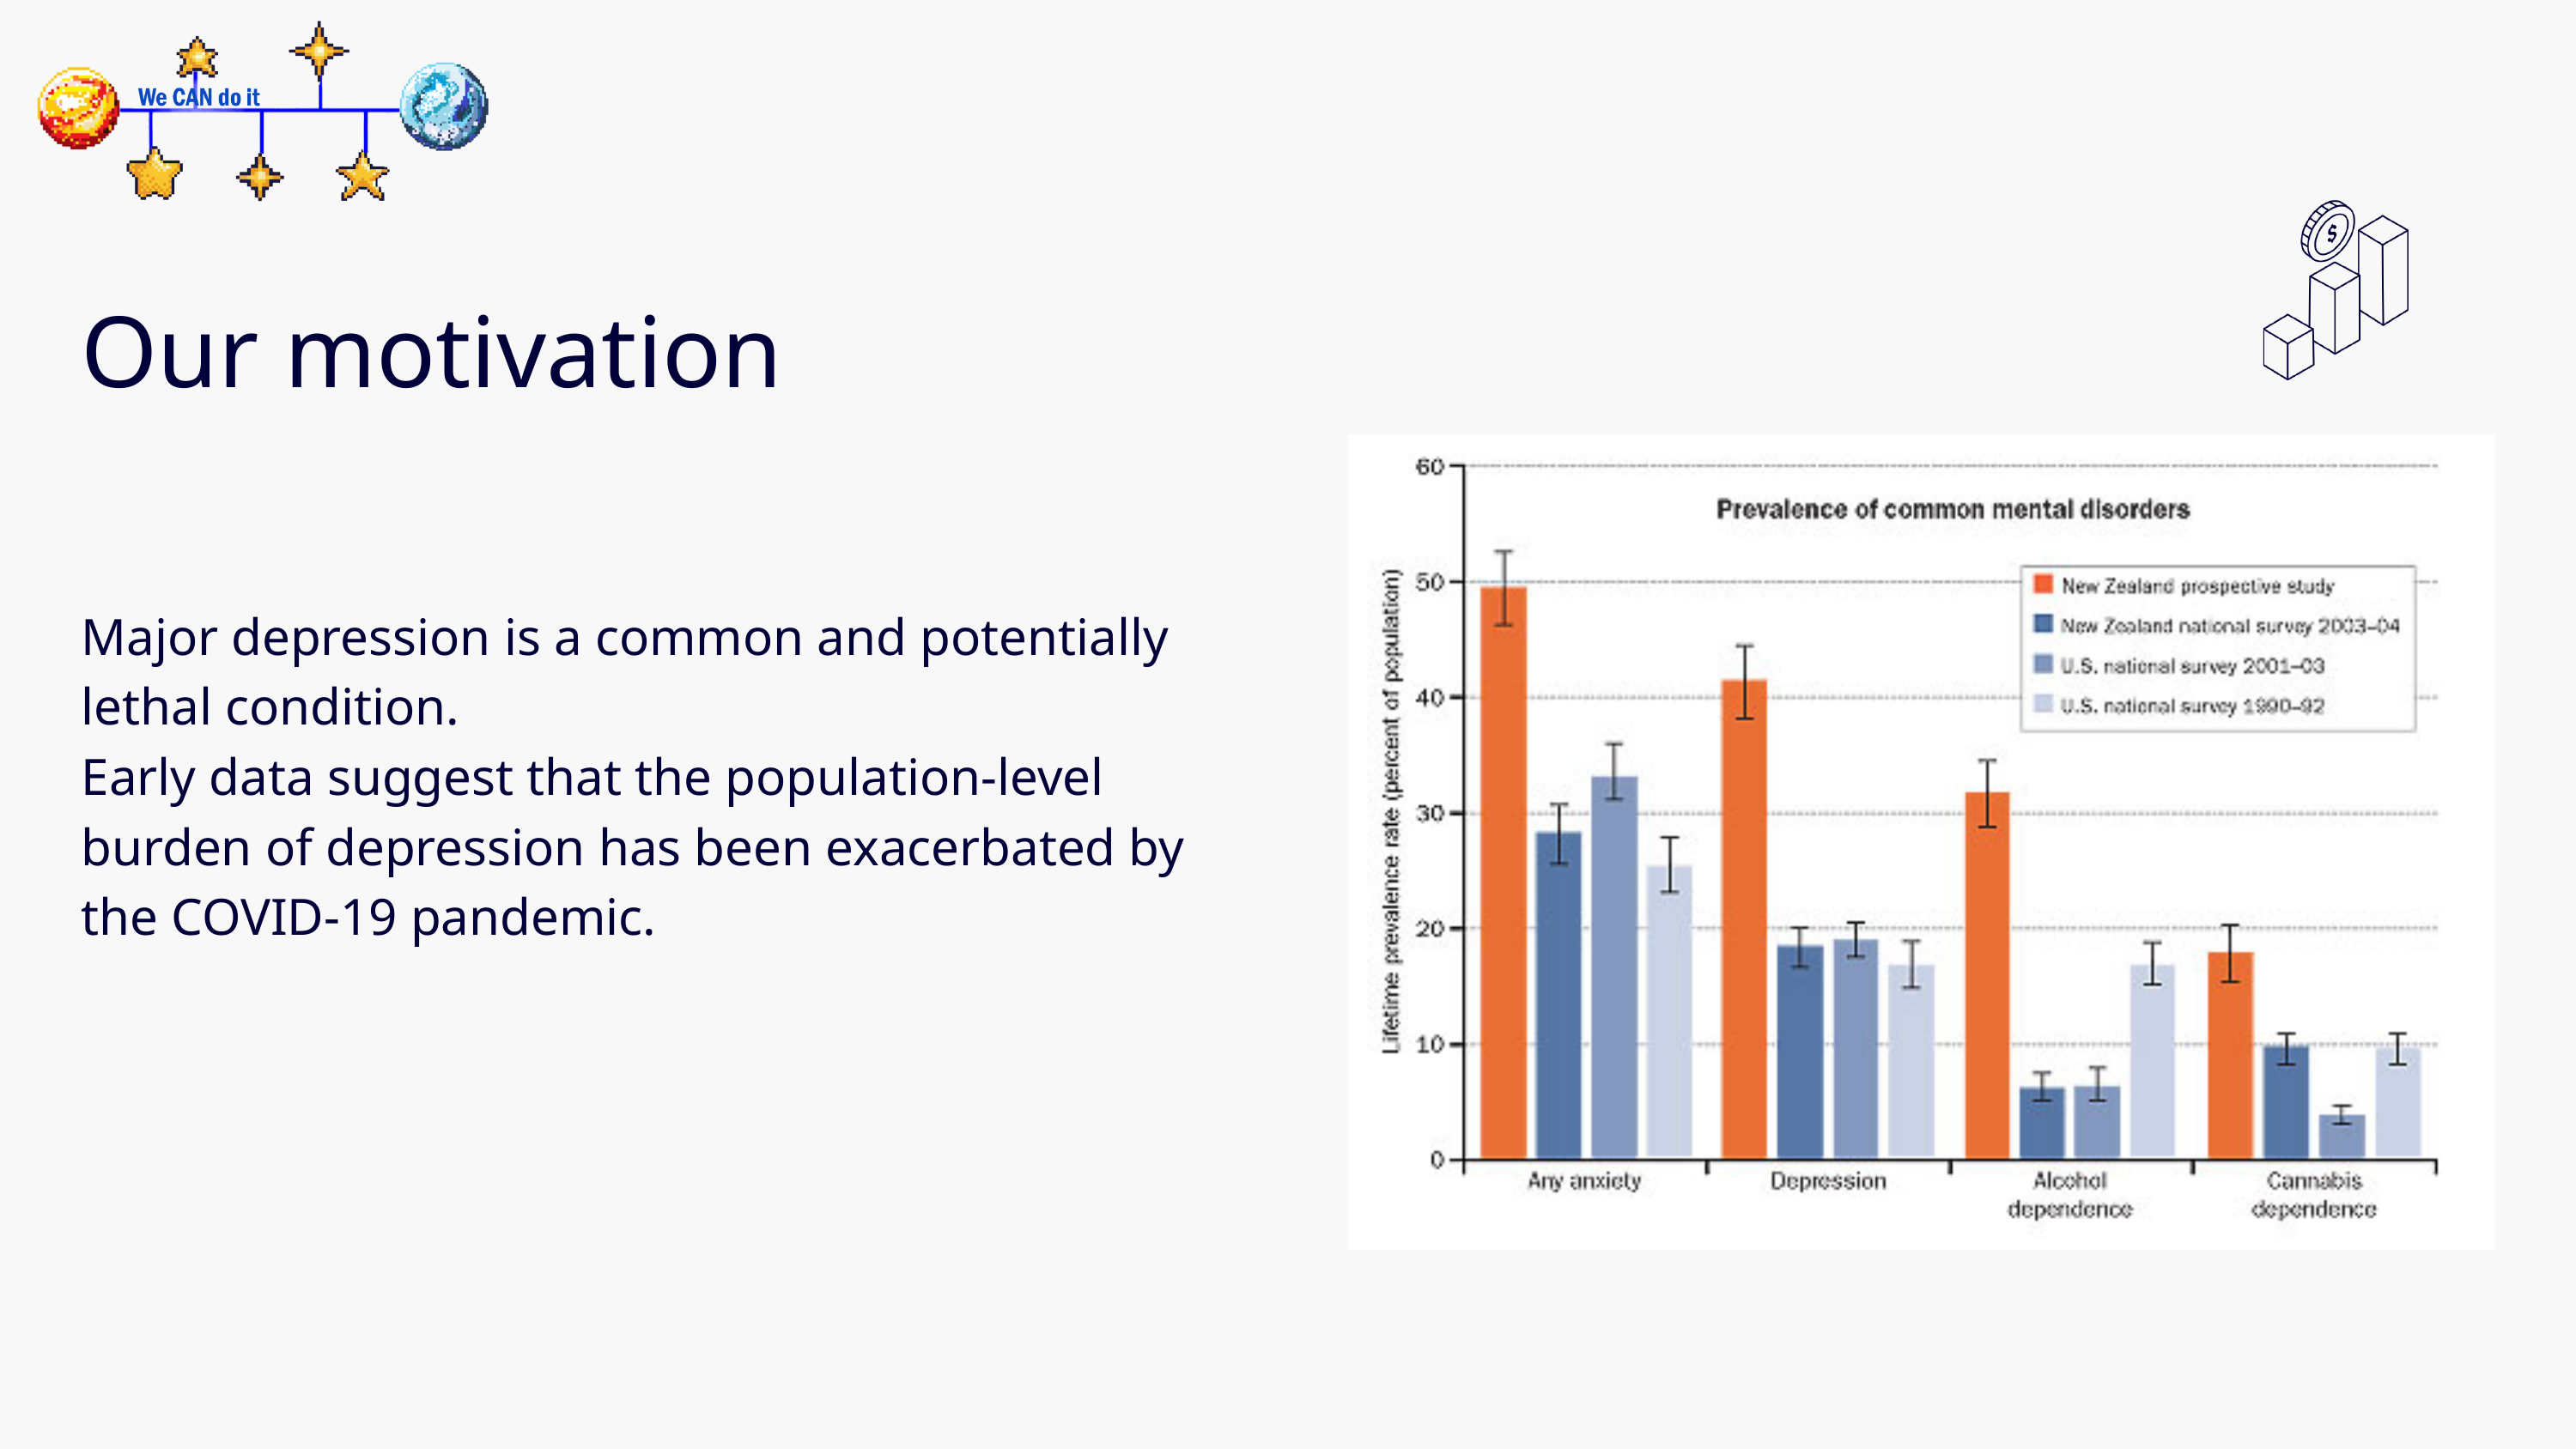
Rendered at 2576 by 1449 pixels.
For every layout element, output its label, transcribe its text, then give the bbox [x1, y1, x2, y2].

text_box [2263, 199, 2409, 380]
text_box Major depression is a common and potentially lethal condition. Early data suggest that the population-level burden of depression has been exacerbated by the COVID-19 pandemic. [81, 595, 1185, 1086]
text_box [81, 289, 1053, 510]
text_box [1347, 434, 2495, 1250]
text_box [0, 0, 544, 252]
